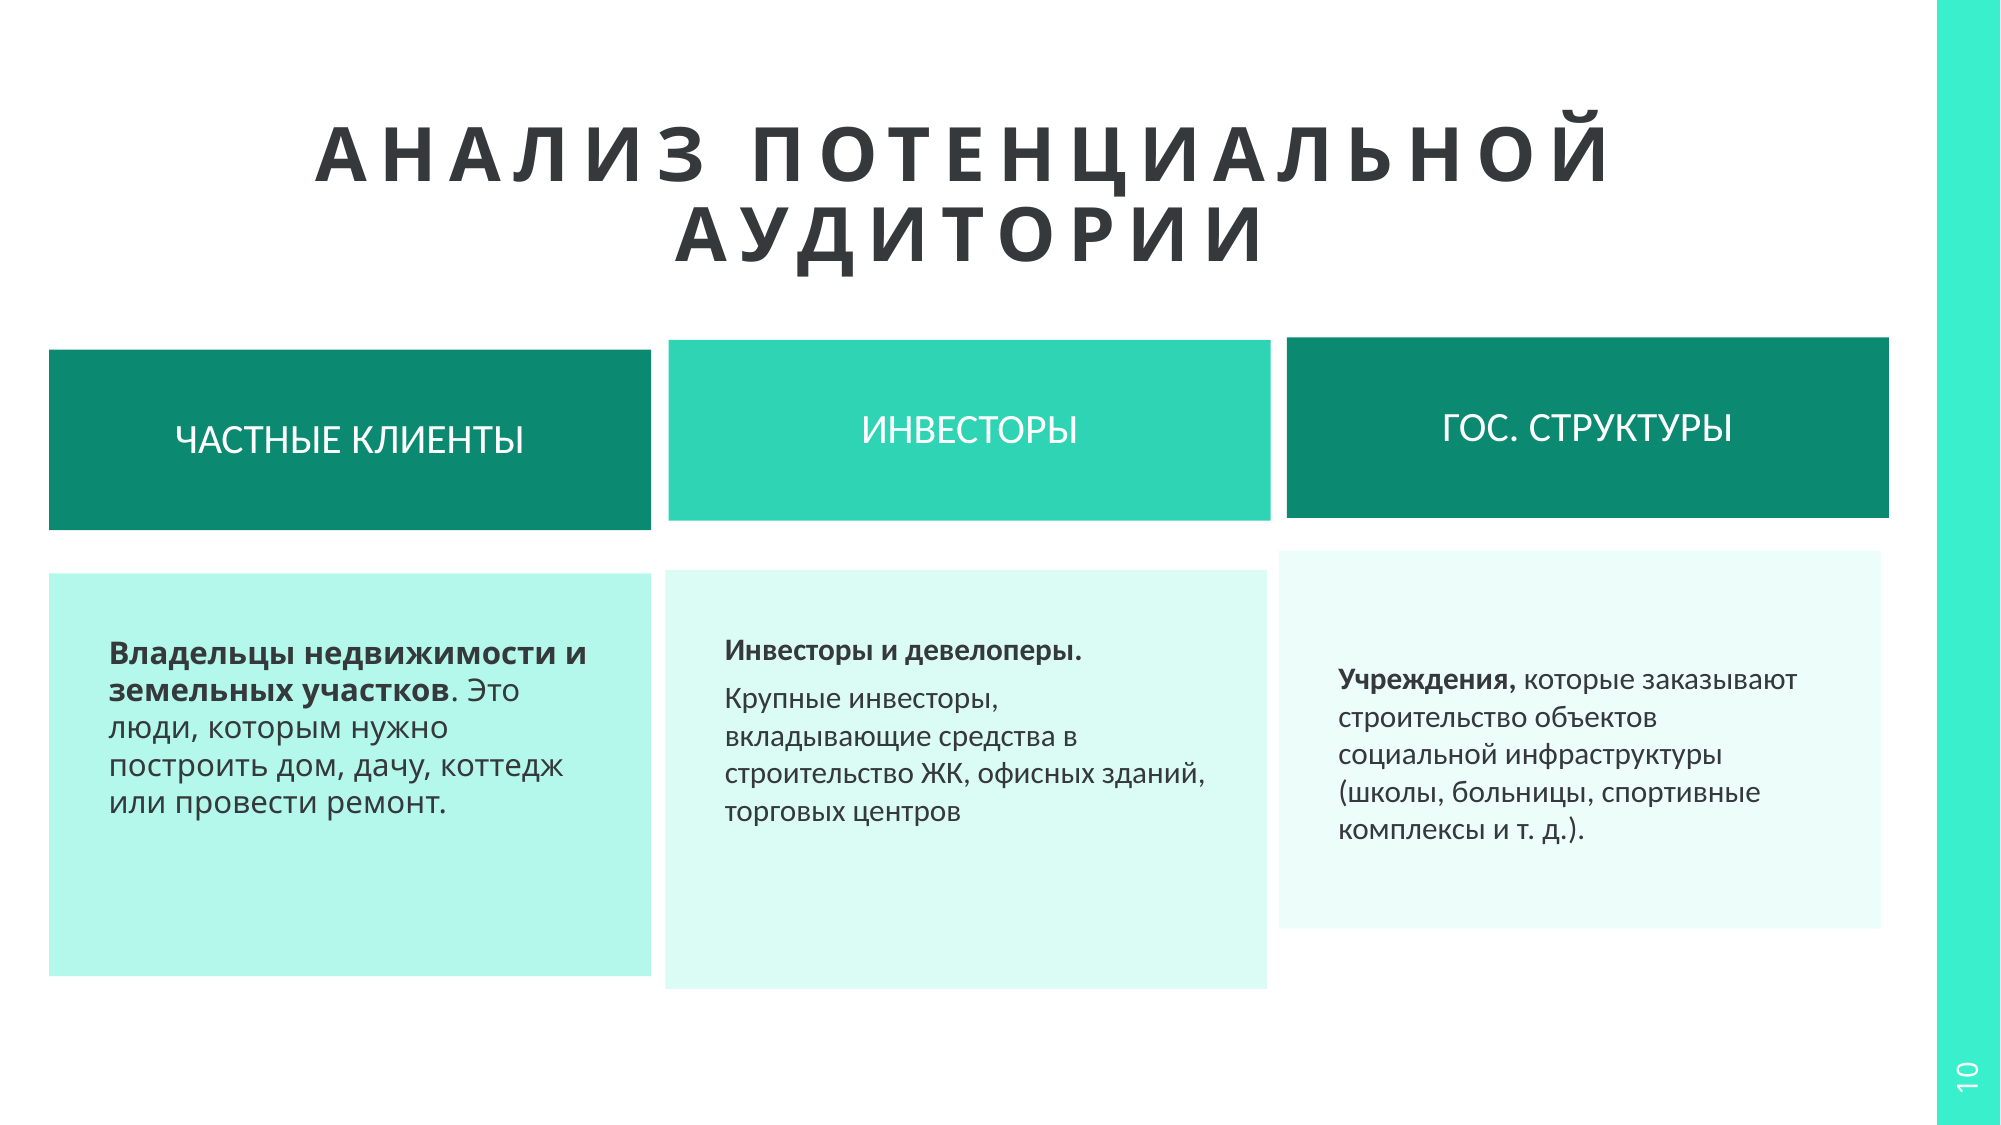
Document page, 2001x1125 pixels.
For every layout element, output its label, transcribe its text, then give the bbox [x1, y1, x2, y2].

footer [1937, 0, 2000, 1032]
title Анализ потенциальной аудитории [139, 143, 1800, 216]
slide_number 10 [1937, 1032, 2000, 1125]
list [47, 216, 1893, 1014]
